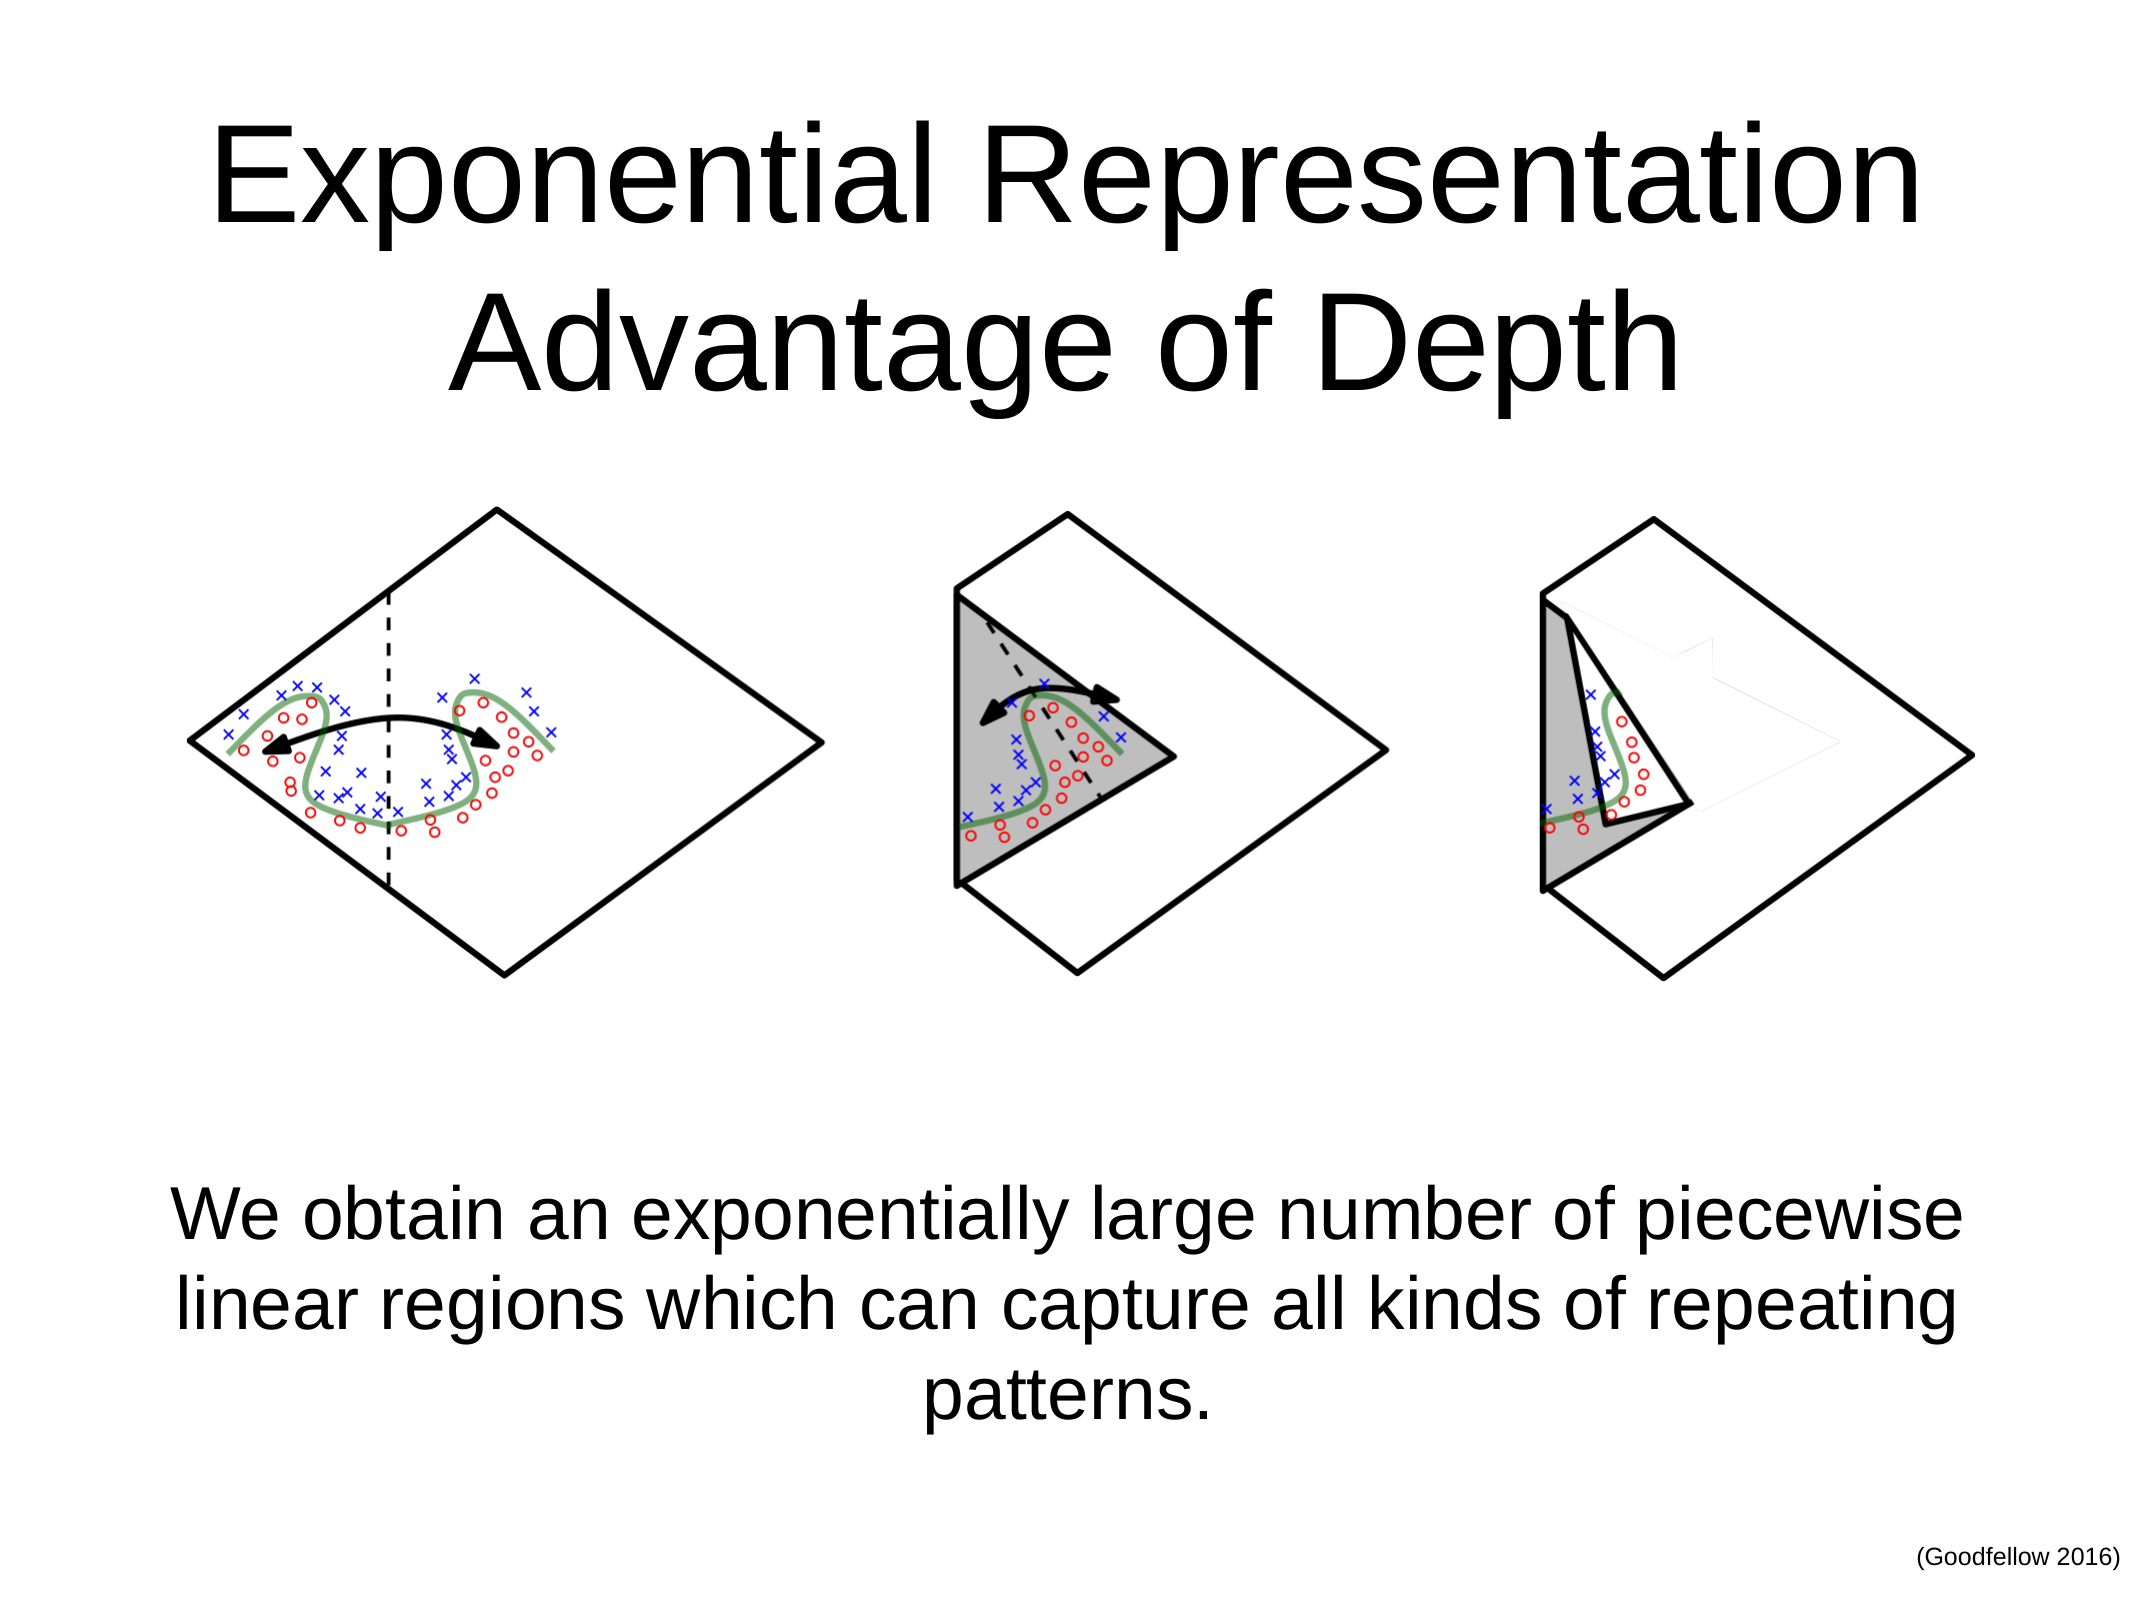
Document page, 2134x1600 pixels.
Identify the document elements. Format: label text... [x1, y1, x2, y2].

picture [175, 499, 1997, 1007]
text_box We obtain an exponentially large number of piecewise linear regions which can capture all kinds of repeating patterns. [123, 1155, 2014, 1533]
title Exponential Representation Advantage of Depth [155, 72, 1978, 428]
